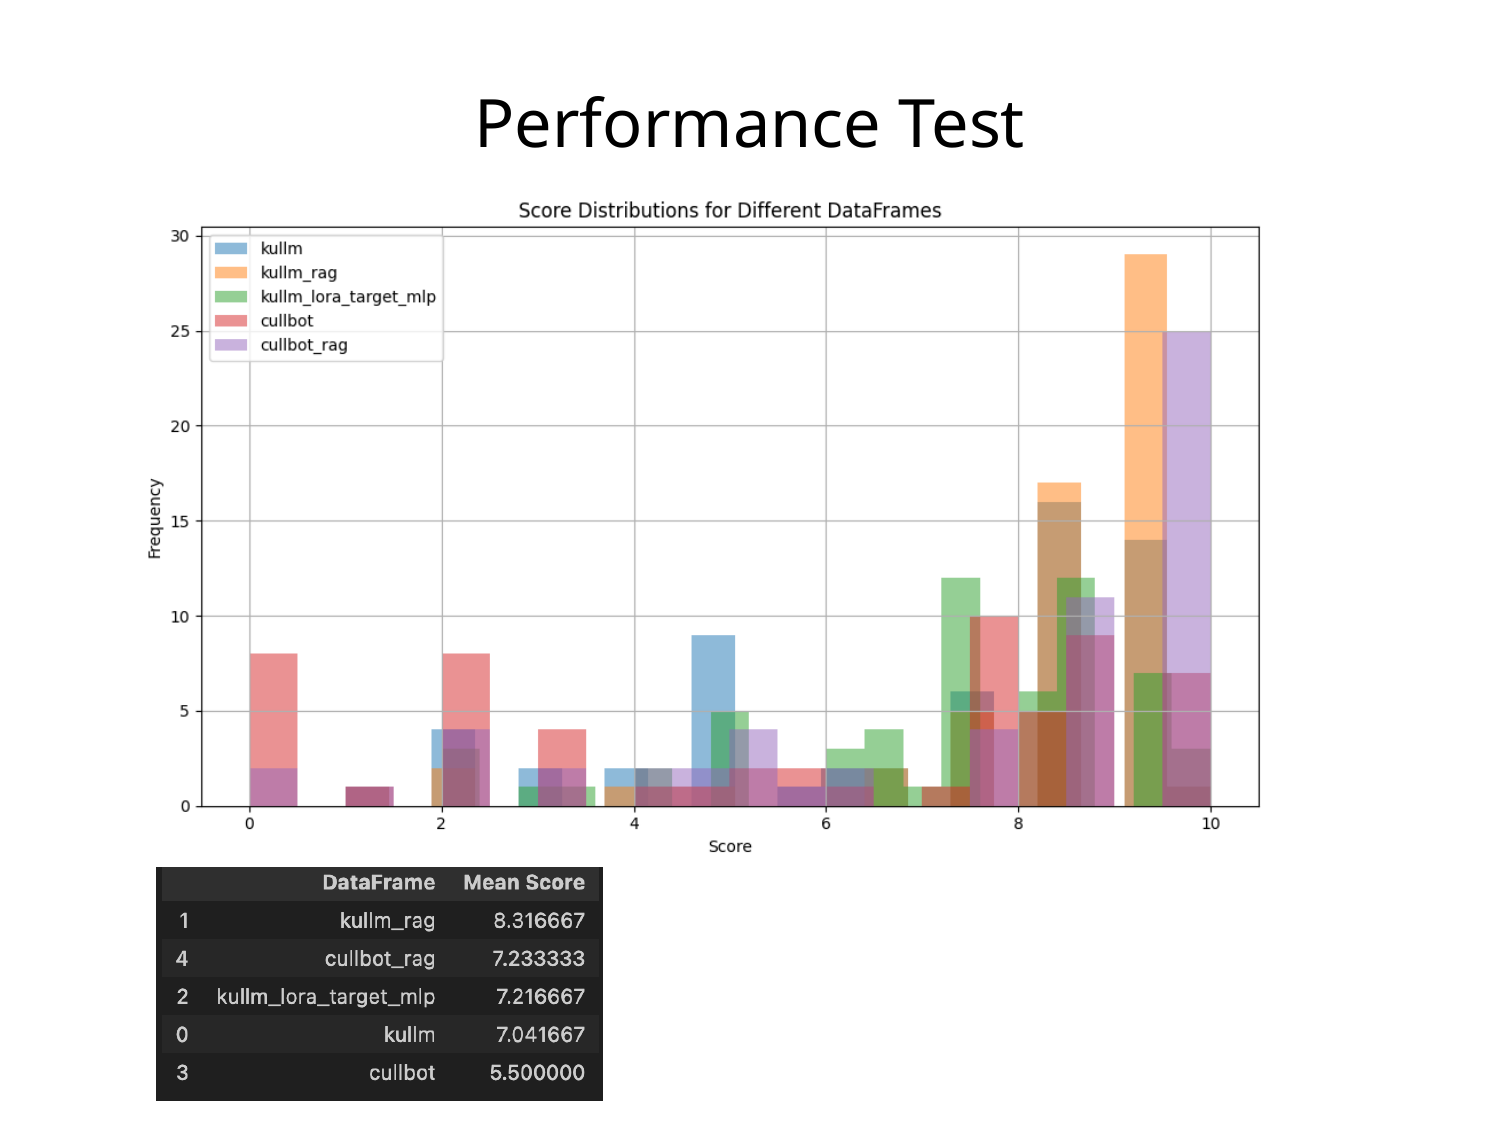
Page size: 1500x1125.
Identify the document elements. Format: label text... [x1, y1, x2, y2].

text_box Performance Test [103, 59, 1397, 193]
picture [135, 190, 1269, 1101]
